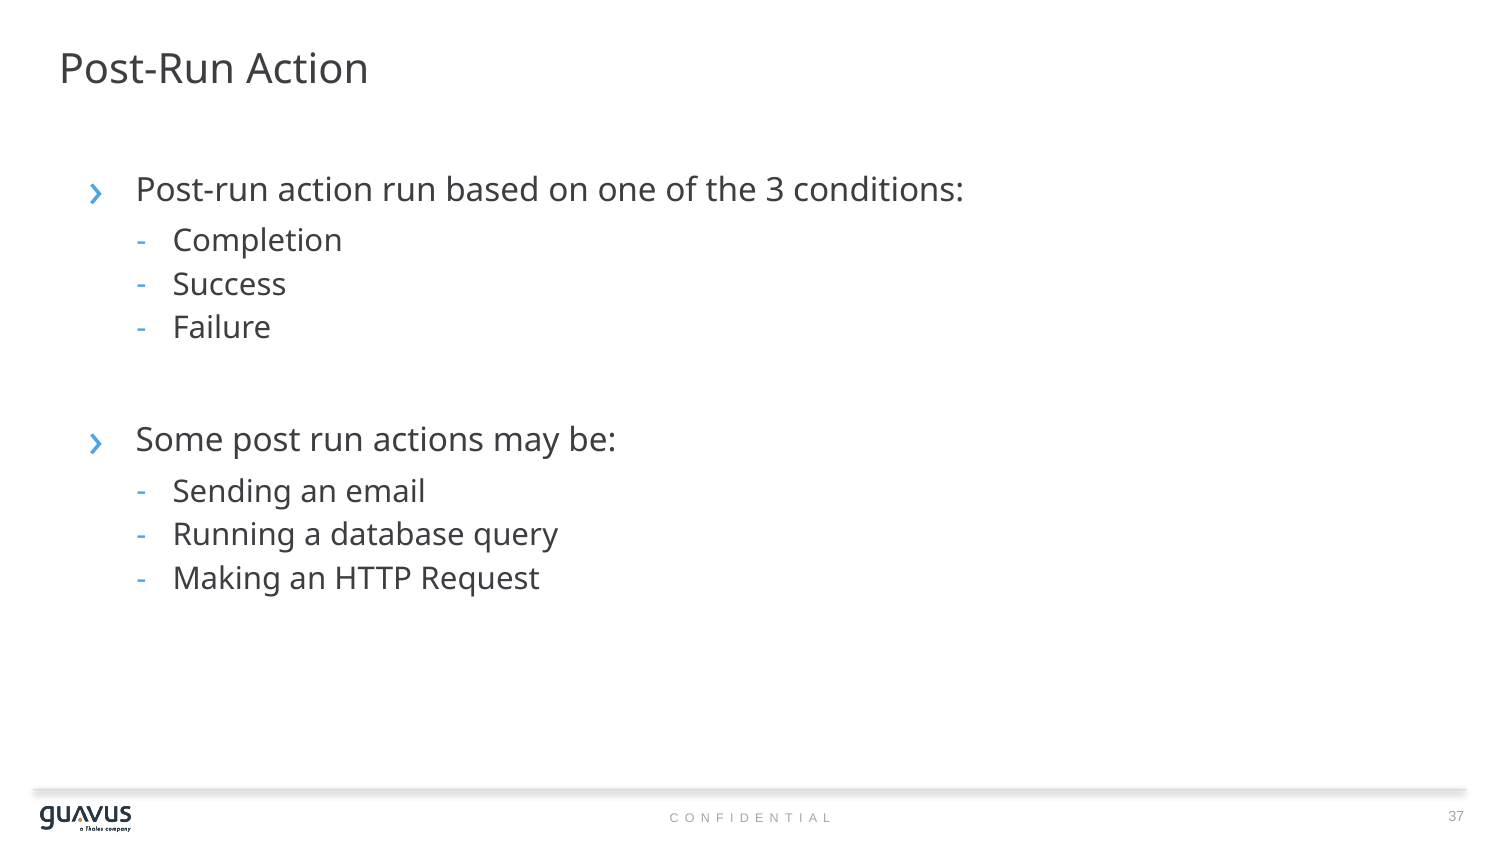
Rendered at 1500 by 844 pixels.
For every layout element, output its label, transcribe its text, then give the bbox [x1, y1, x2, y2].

picture [27, 796, 146, 841]
title Post-Run Action [43, 10, 1467, 130]
list Post-run action run based on one of the 3 conditions: Completion Success Failure Some post run actions may be: Sending an email Running a database query Making an HTTP Request [44, 160, 1444, 740]
